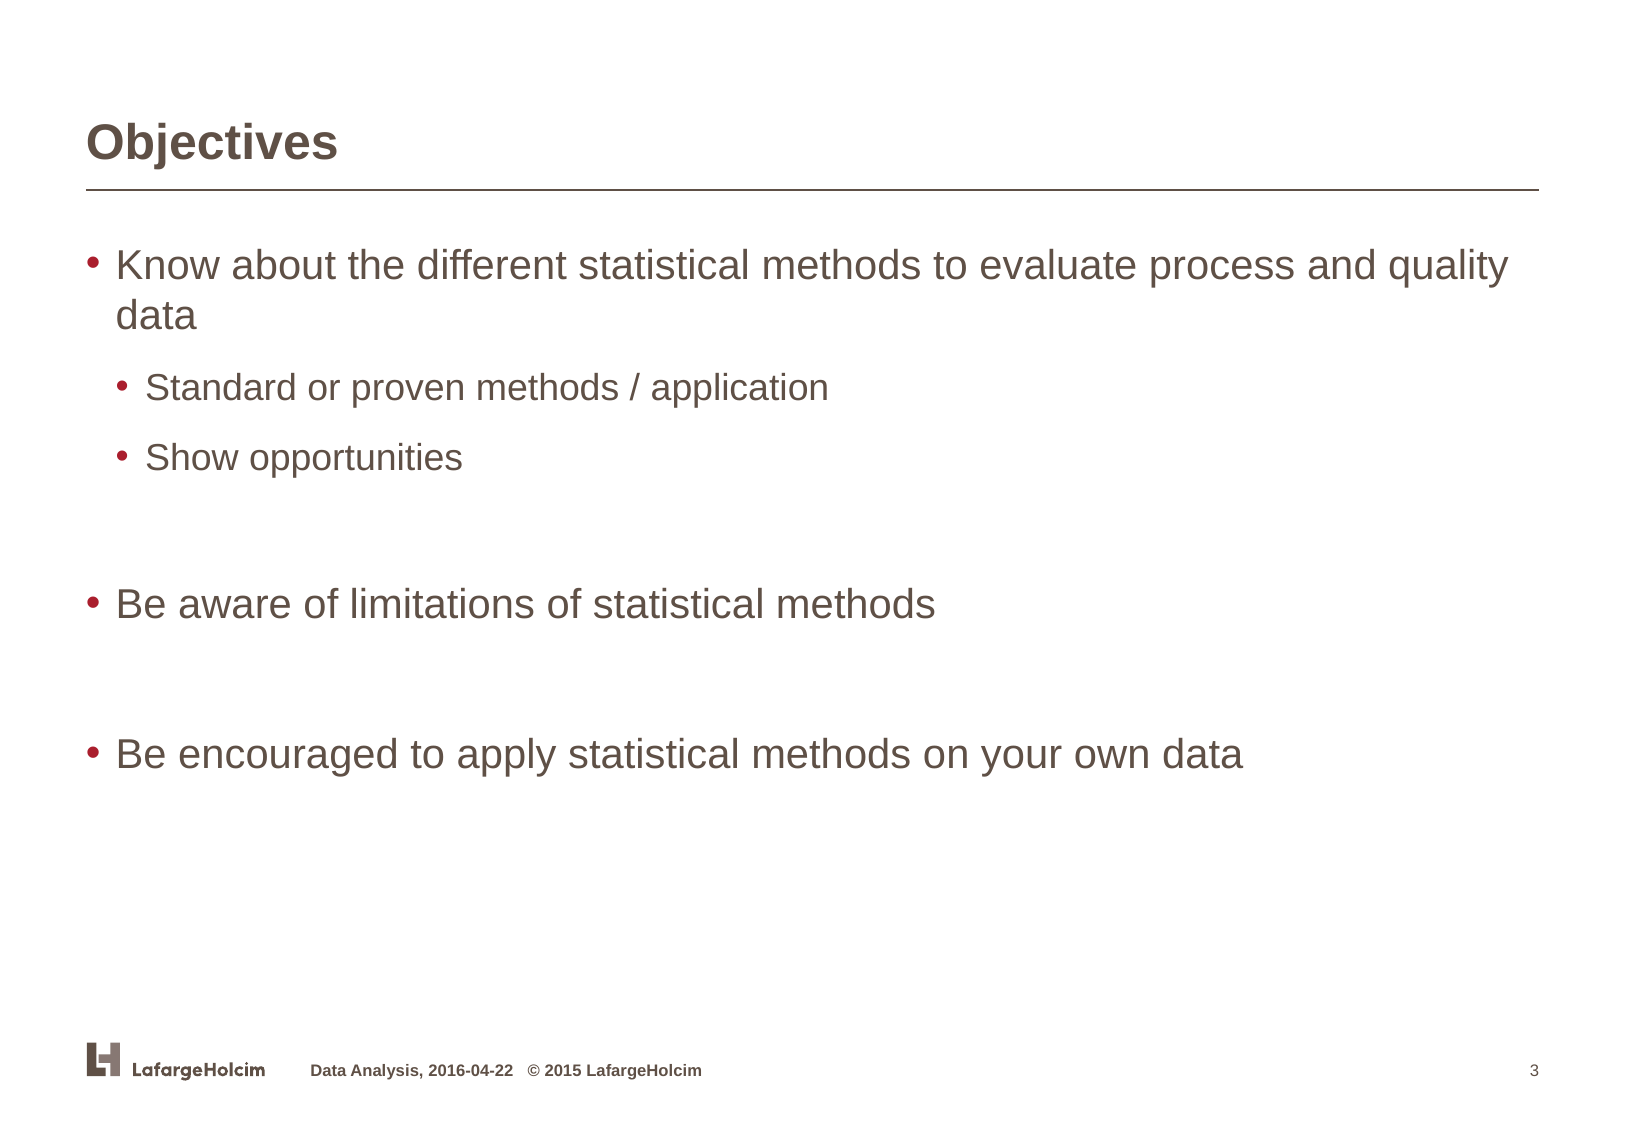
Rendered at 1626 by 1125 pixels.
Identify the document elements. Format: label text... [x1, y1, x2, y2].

slide_number 3 [1468, 1052, 1539, 1080]
footer Data Analysis, 2016-04-22 © 2015 LafargeHolcim [310, 1052, 831, 1080]
list Know about the different statistical methods to evaluate process and quality data Standard or proven methods / application Show opportunities Be aware of limitations of statistical methods Be encouraged to apply statistical methods on your own data [85, 237, 1539, 1015]
title Objectives [85, 30, 1539, 171]
